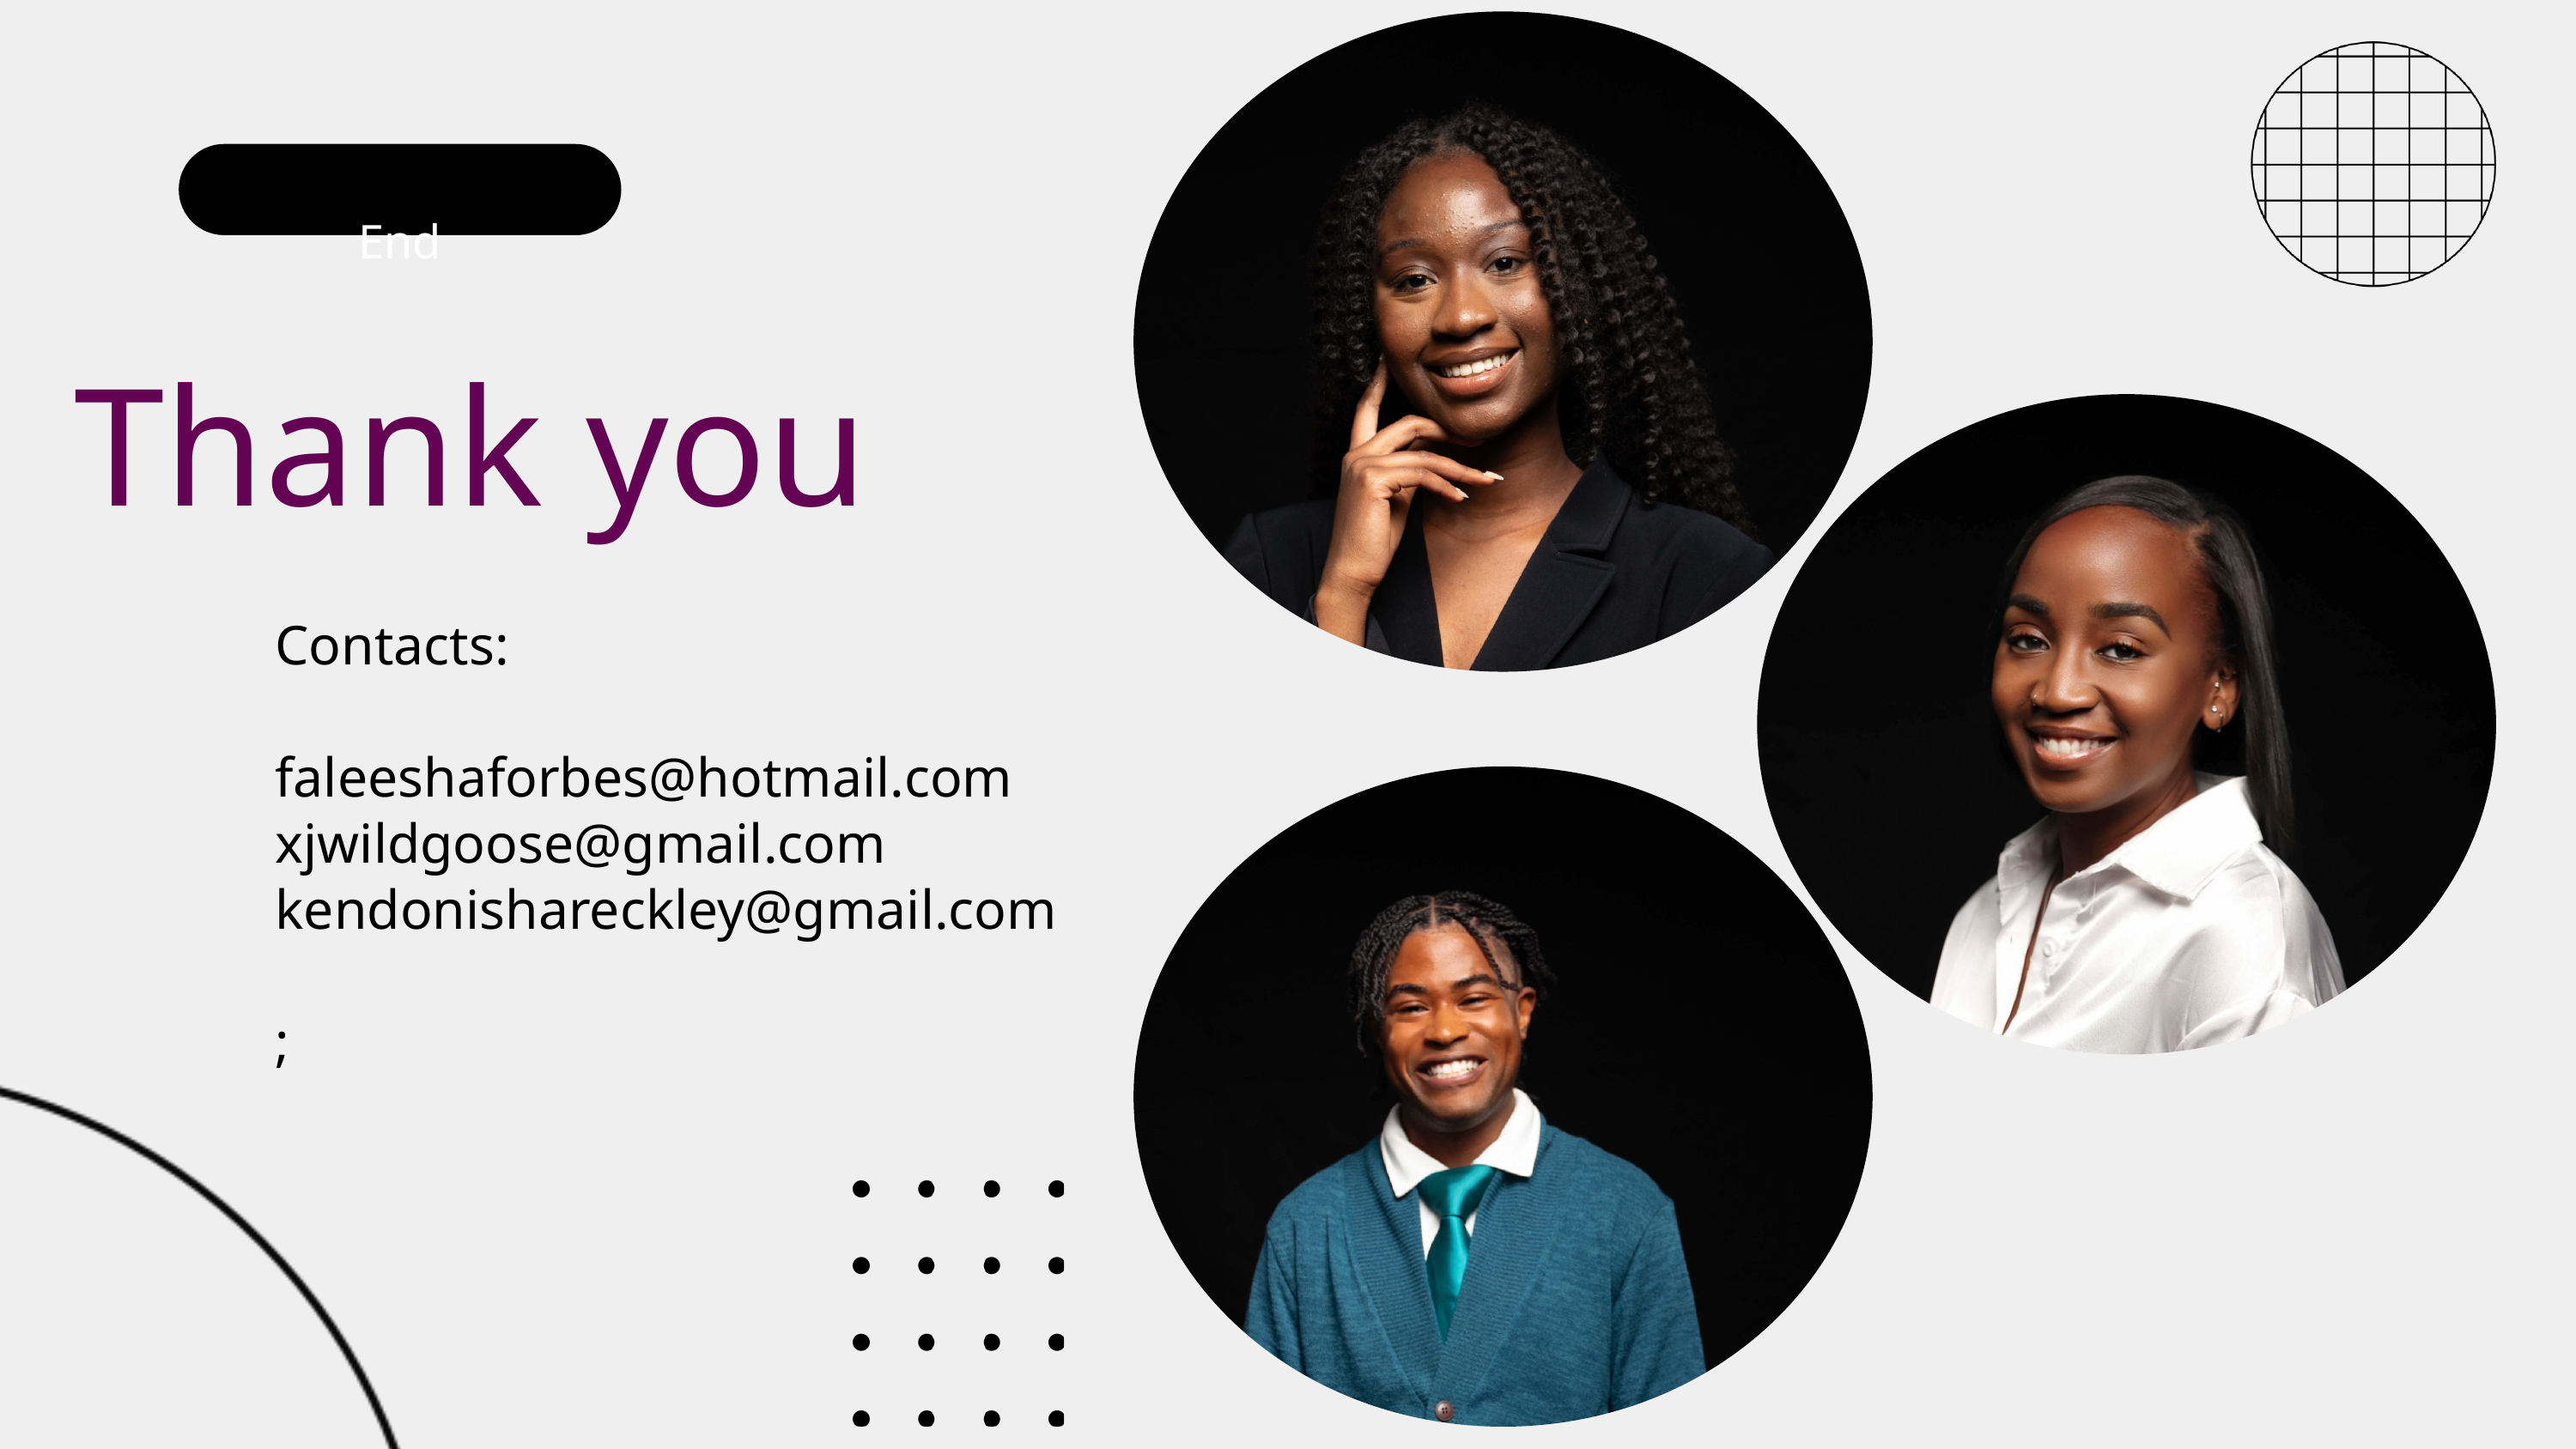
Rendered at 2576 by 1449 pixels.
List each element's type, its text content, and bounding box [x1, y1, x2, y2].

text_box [1133, 11, 1873, 672]
text_box [2251, 41, 2496, 291]
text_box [1757, 393, 2497, 1055]
text_box [0, 1070, 435, 1449]
text_box End [275, 203, 526, 269]
text_box [853, 1180, 1065, 1427]
text_box Thank you [74, 338, 1078, 539]
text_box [1133, 766, 1873, 1428]
text_box Contacts: faleeshaforbes@hotmail.com xjwildgoose@gmail.com kendonishareckley@gmail.com ; [275, 609, 1153, 1072]
